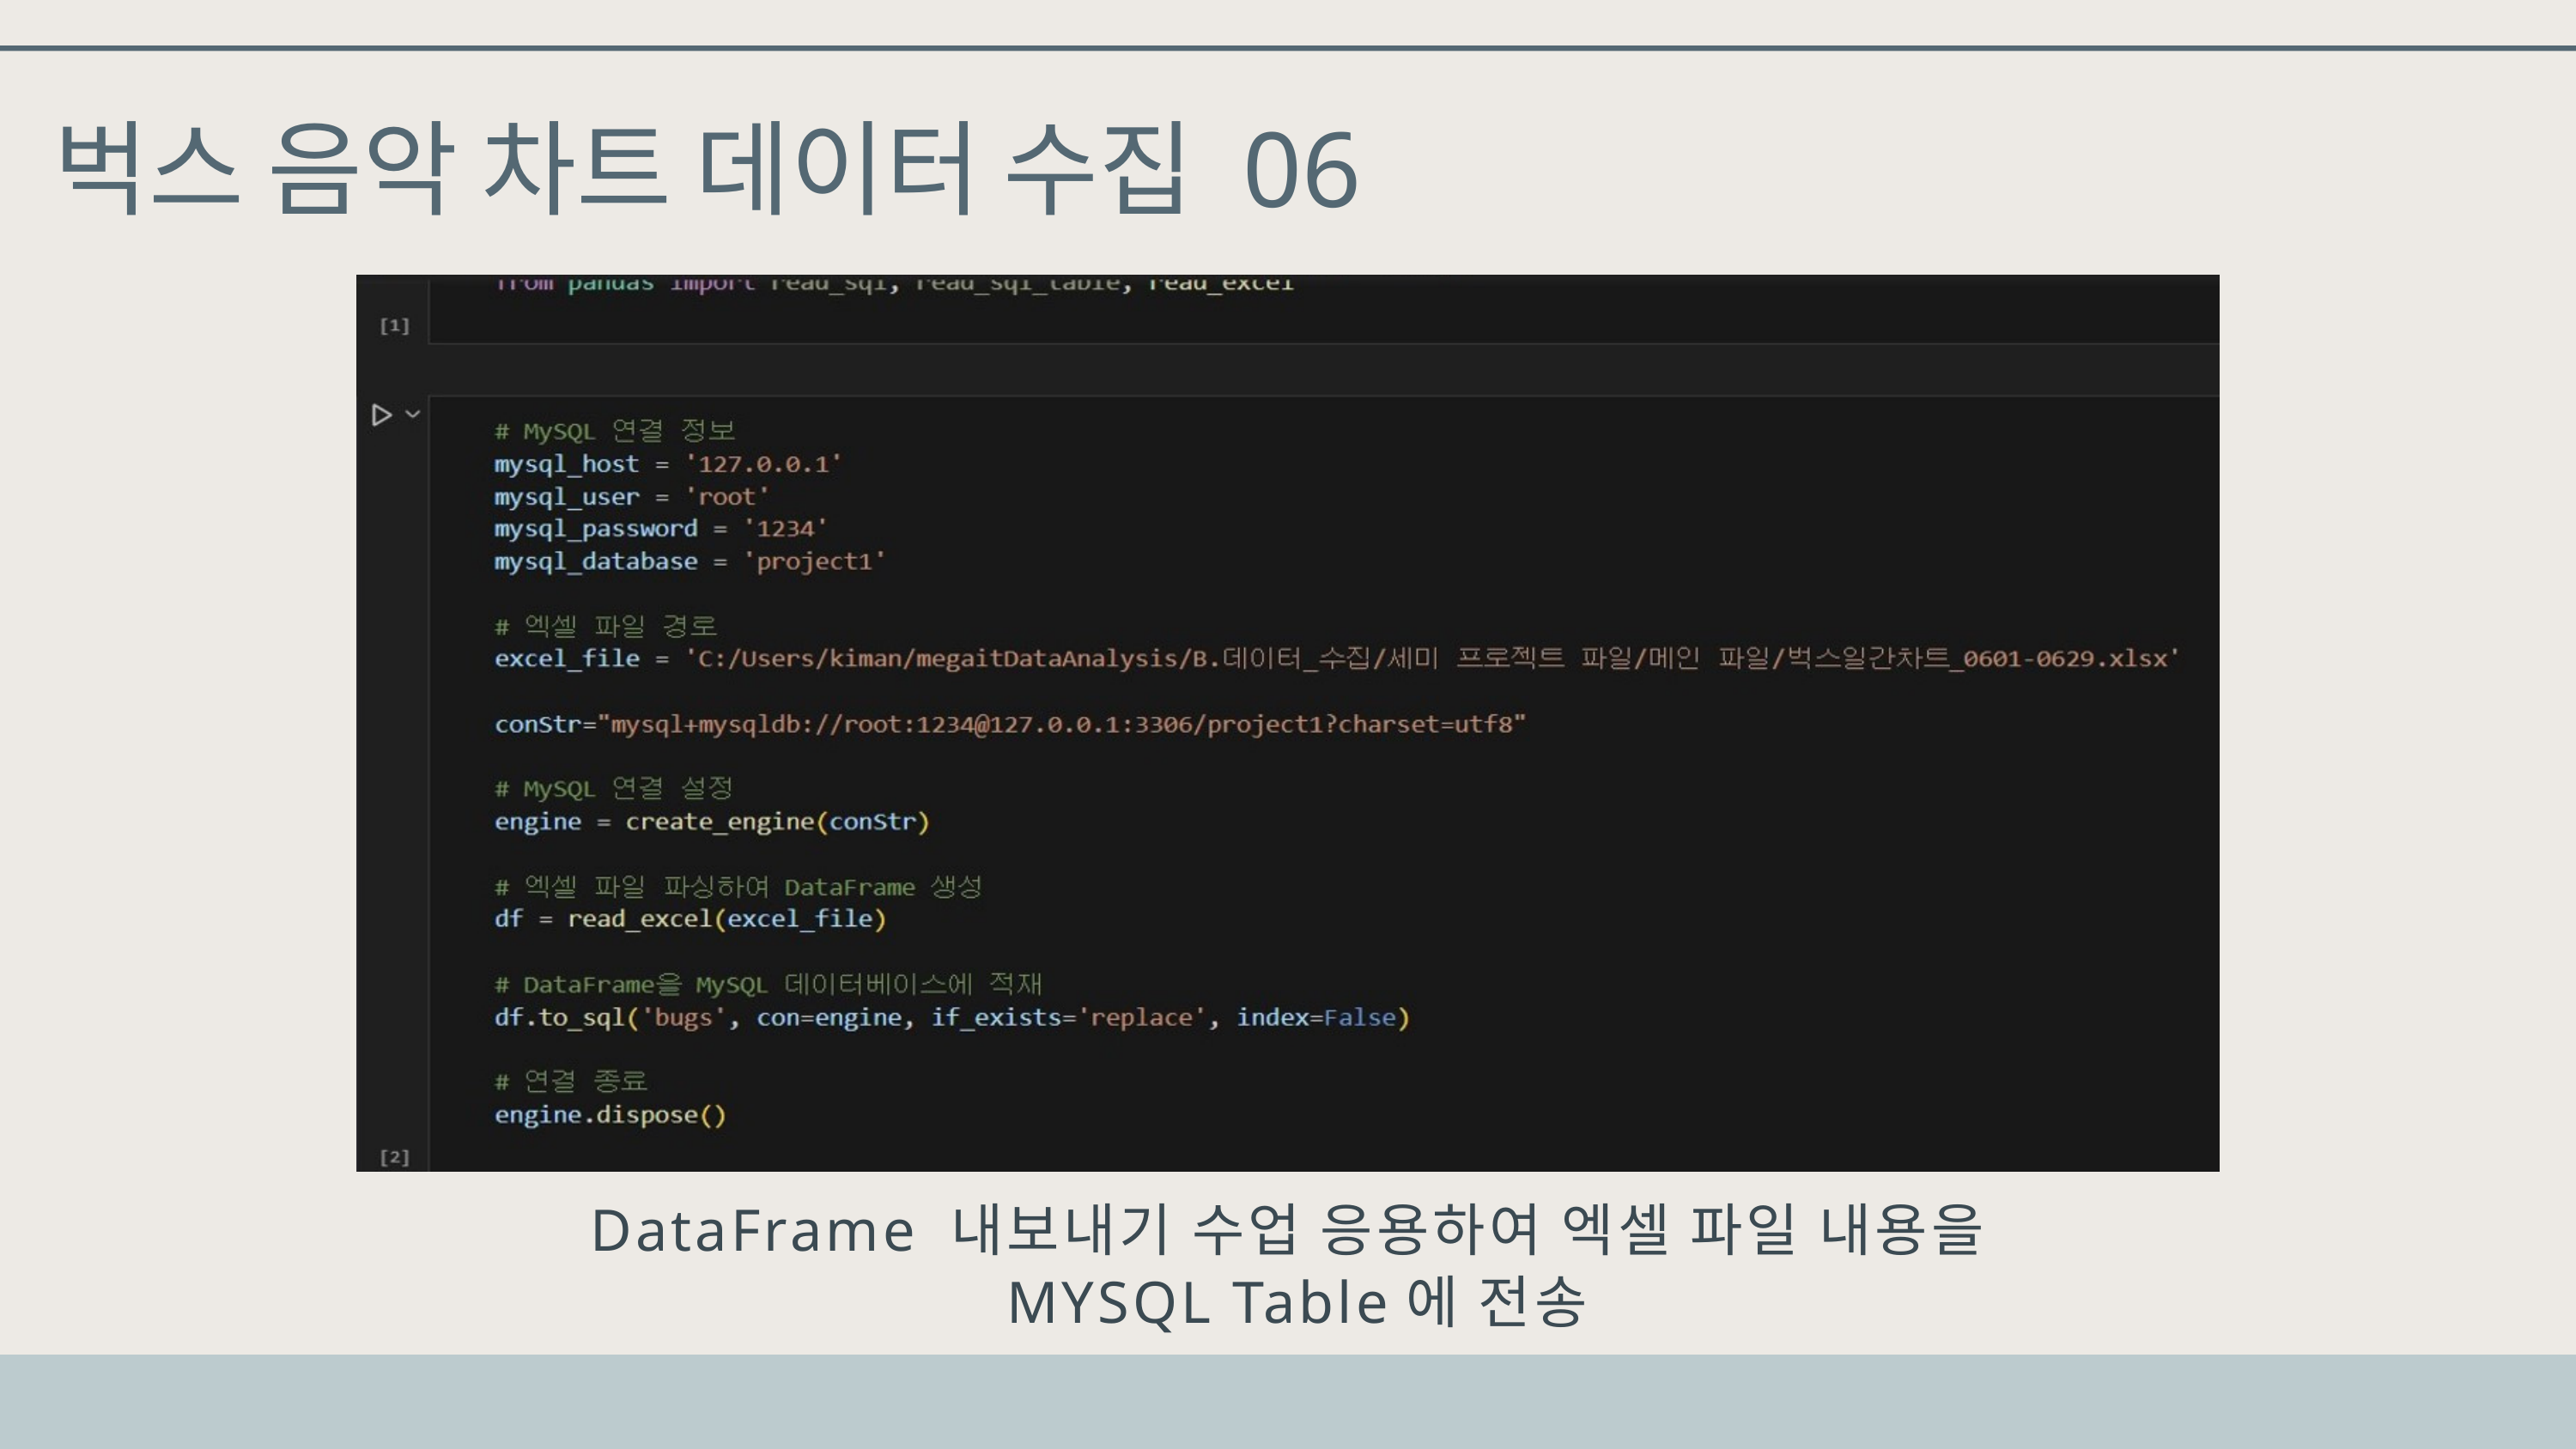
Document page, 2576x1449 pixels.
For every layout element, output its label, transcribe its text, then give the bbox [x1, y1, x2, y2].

text_box DataFrame 내보내기 수업 응용하여 엑셀 파일 내용을 MYSQL Table에 전송 [353, 1189, 2223, 1336]
text_box [0, 1354, 2576, 1449]
text_box 벅스 음악 차트 데이터 수집 06 [53, 82, 1431, 228]
text_box [353, 271, 2223, 1176]
